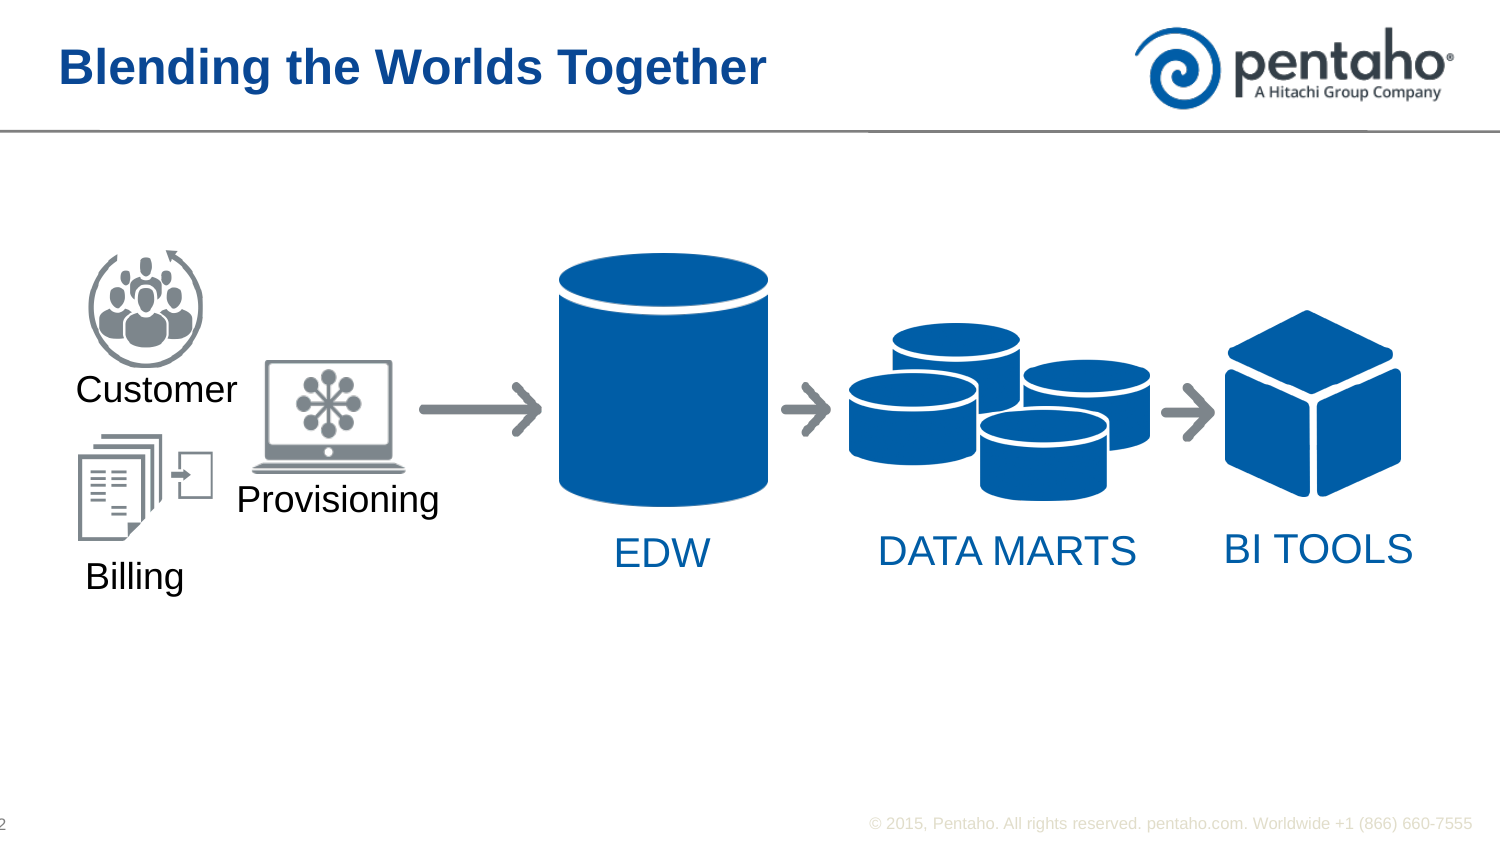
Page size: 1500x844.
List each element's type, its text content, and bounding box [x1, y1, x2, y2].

title Blending the Worlds Together [43, 8, 1127, 129]
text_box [42, 250, 1444, 600]
